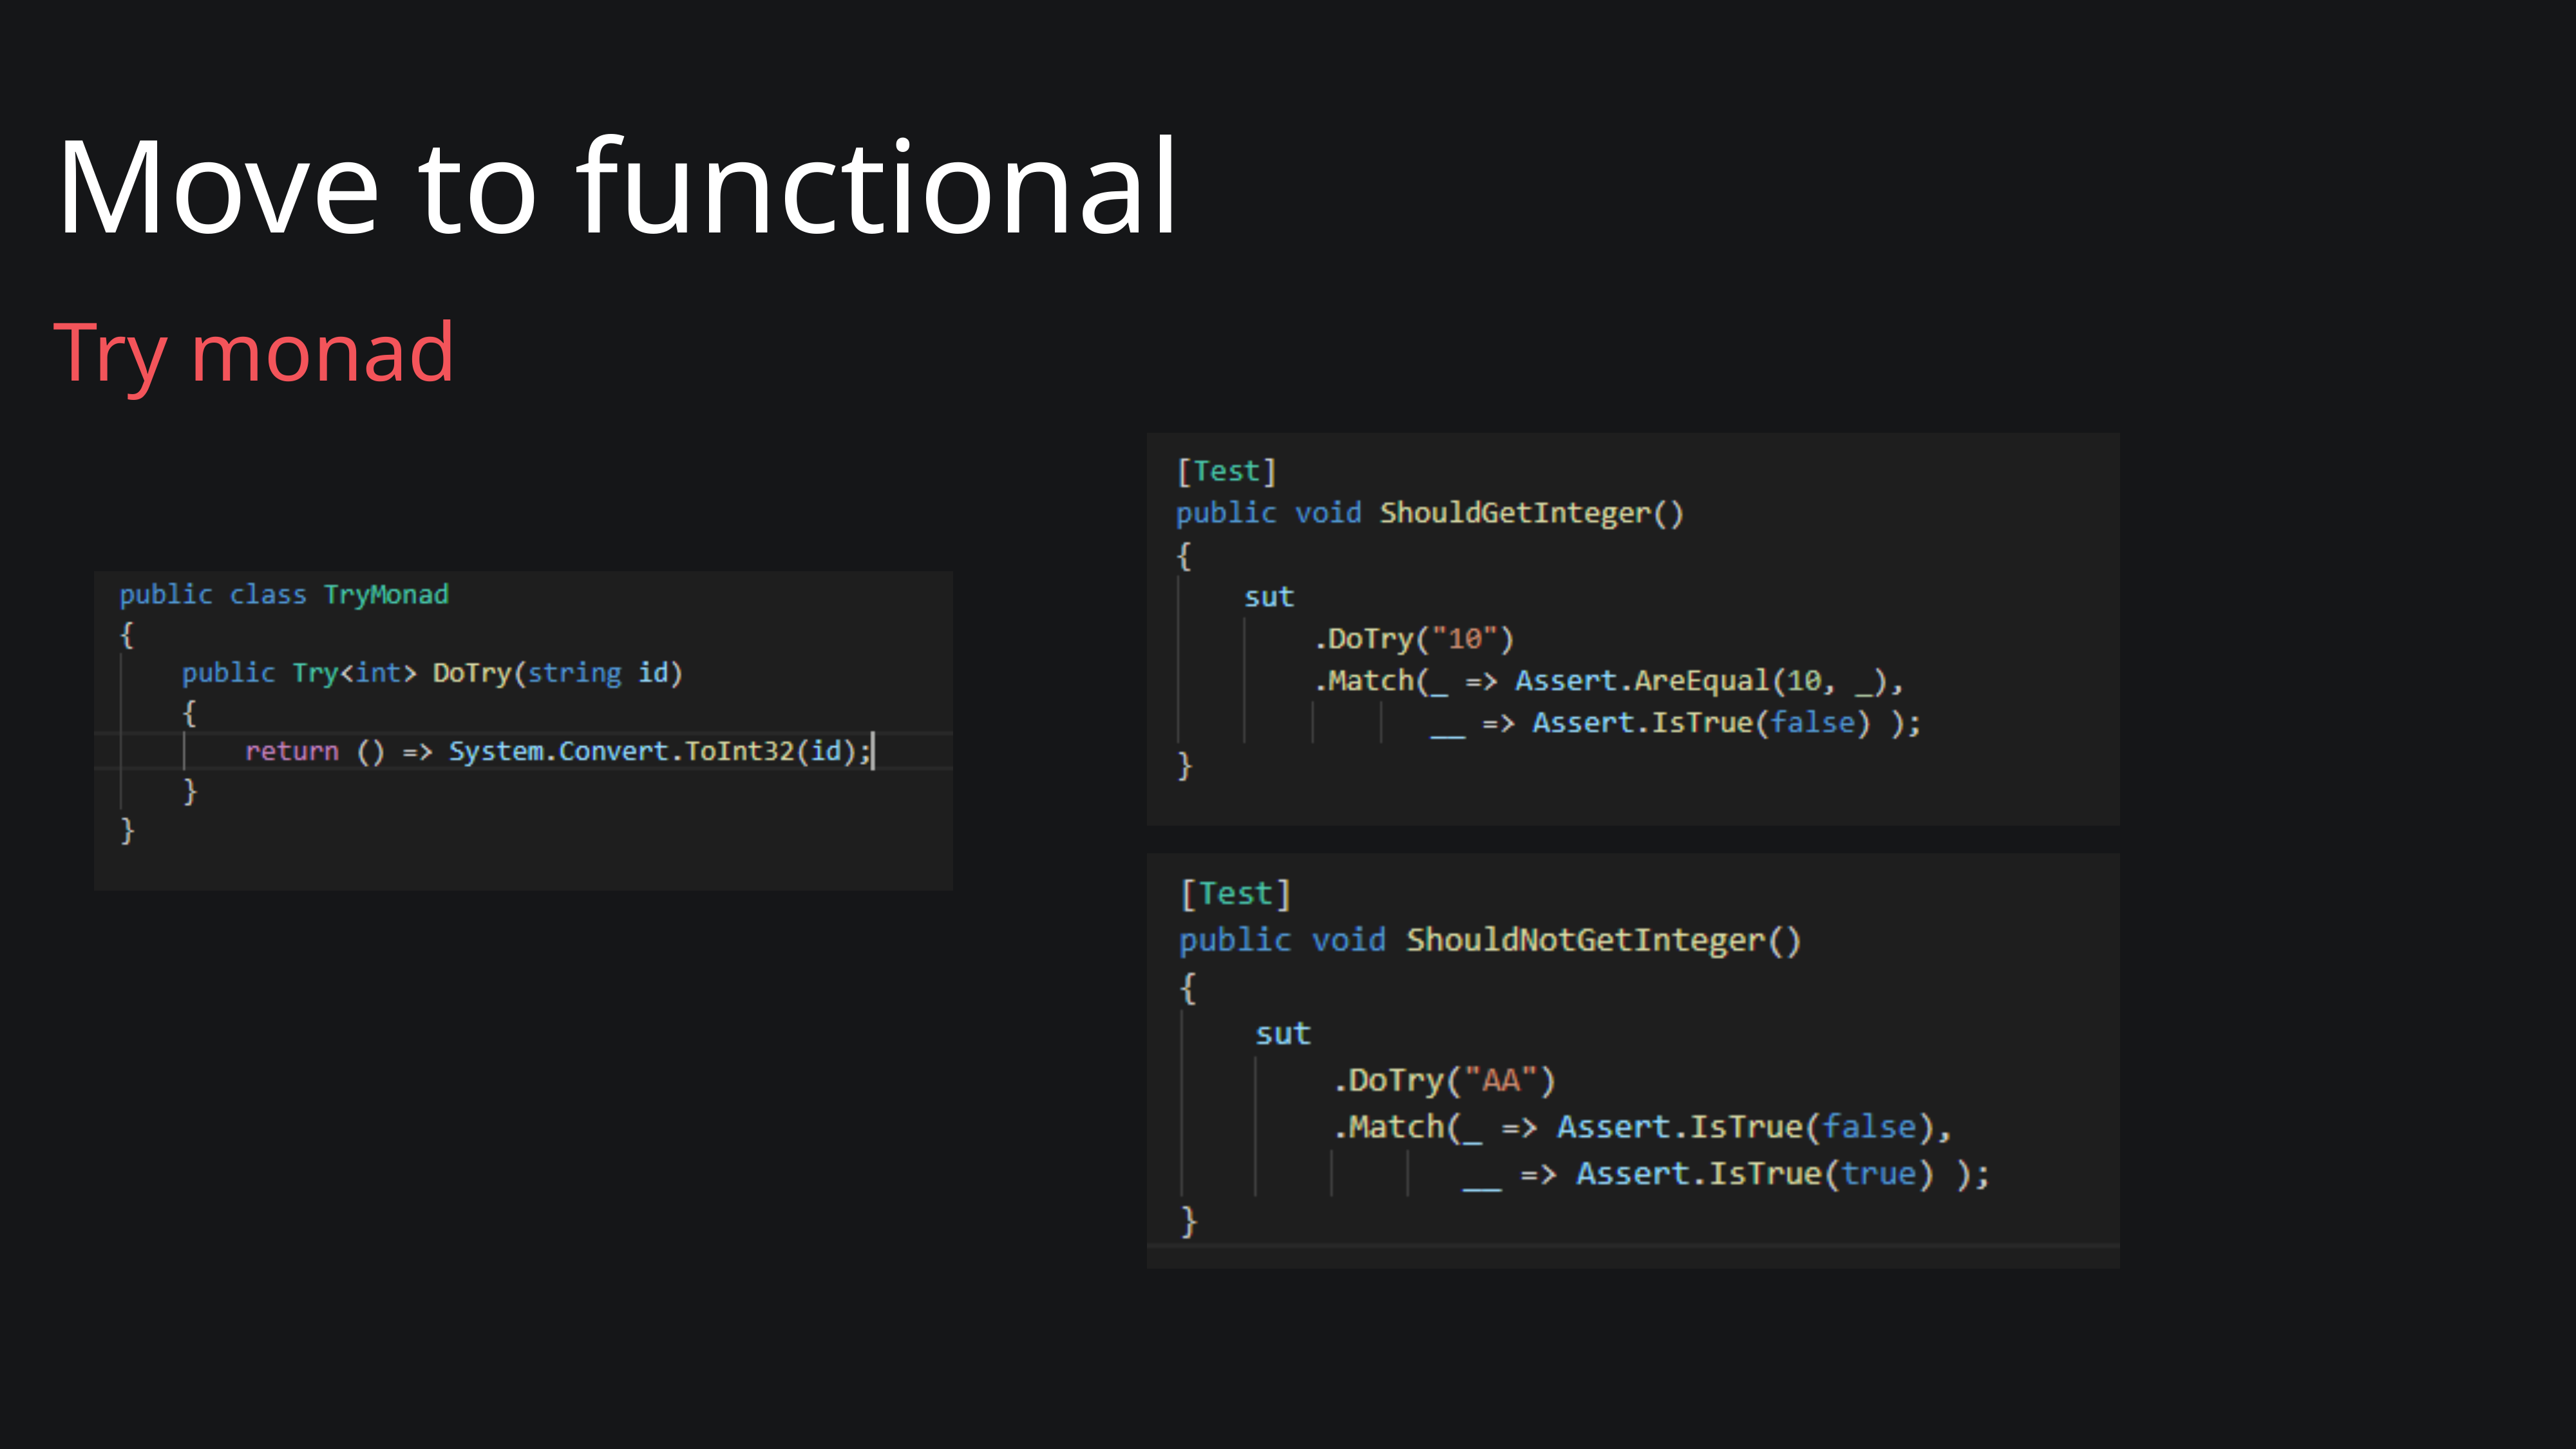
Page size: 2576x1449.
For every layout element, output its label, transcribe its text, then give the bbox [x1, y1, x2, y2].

list Try monad [43, 307, 2533, 399]
title Move to functional [43, 129, 2533, 274]
picture [94, 571, 953, 891]
picture [1147, 433, 2120, 826]
picture [1147, 853, 2120, 1269]
